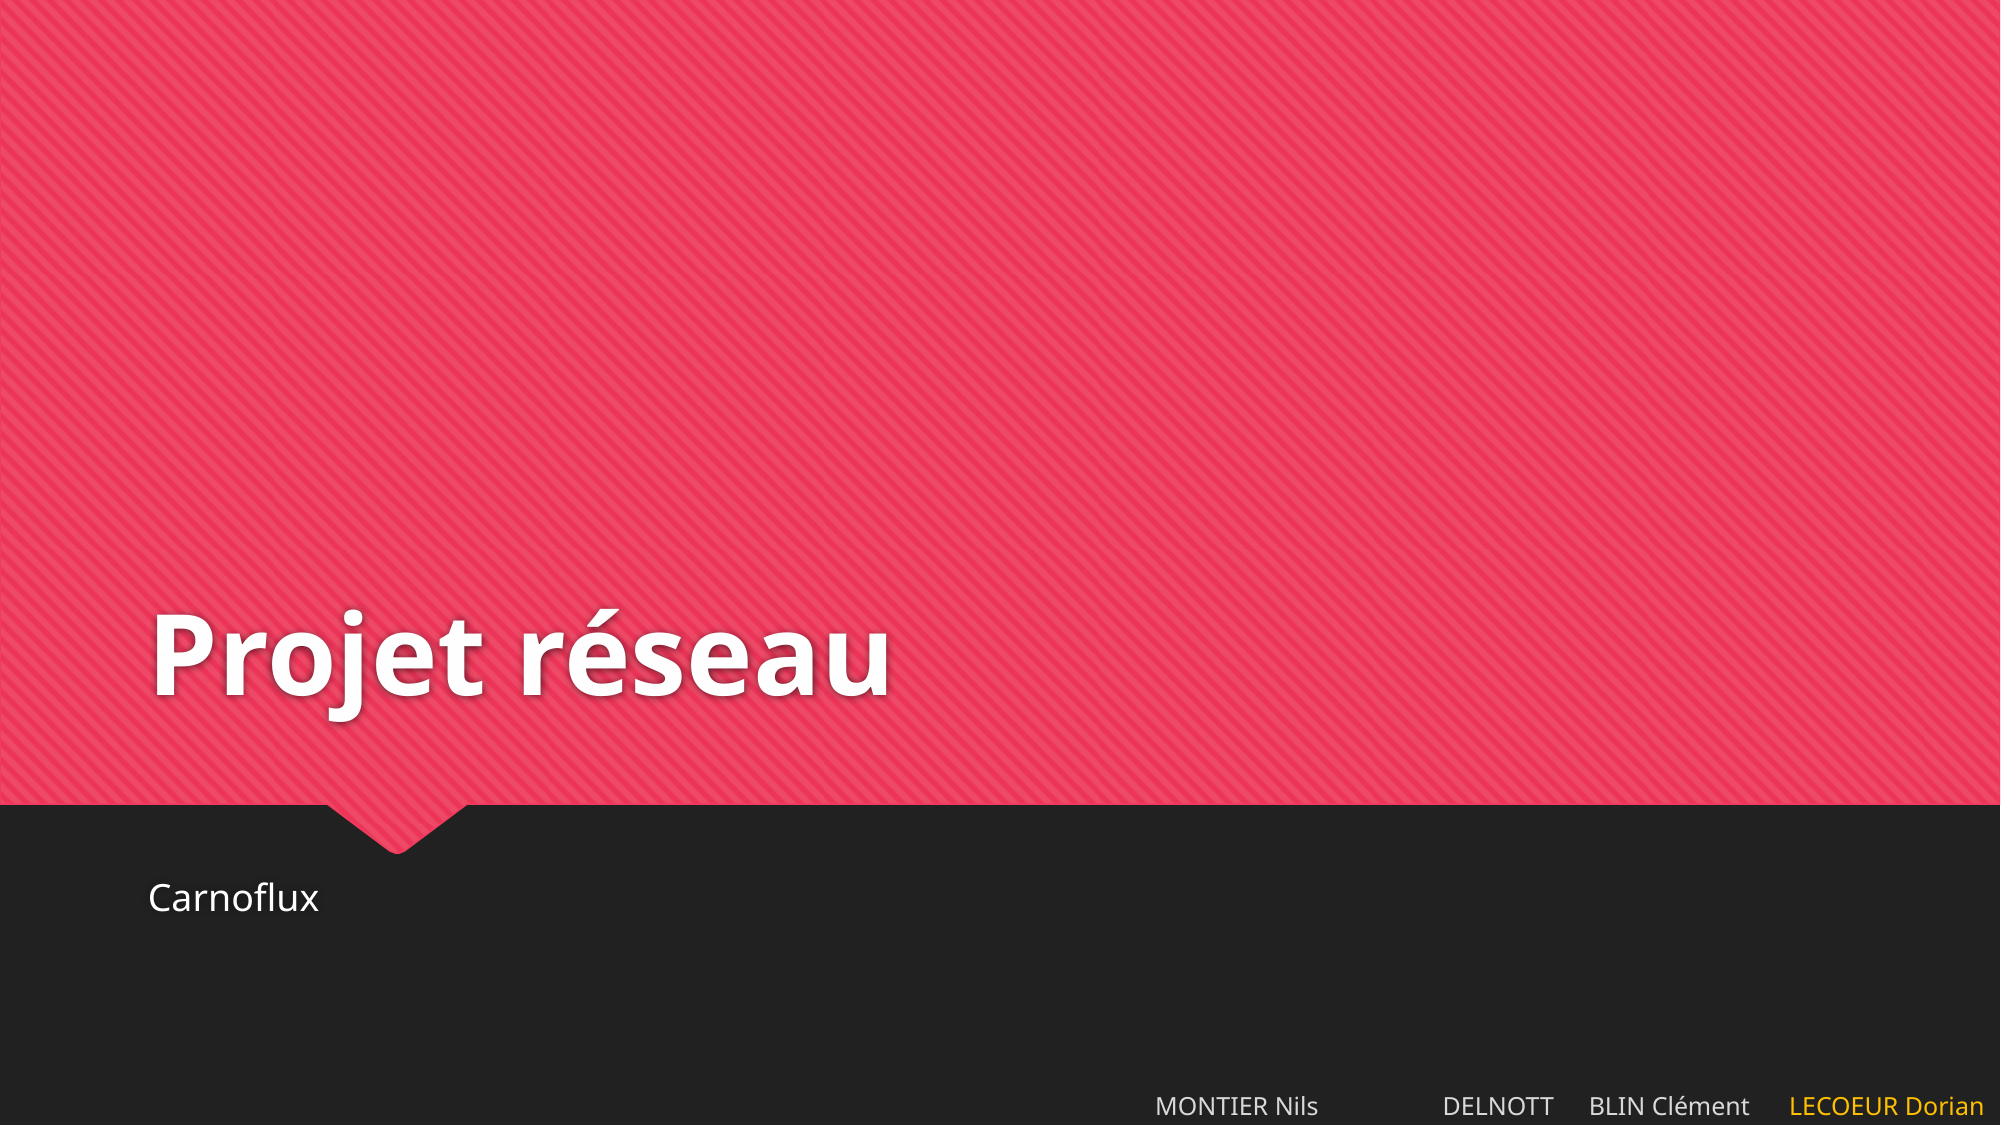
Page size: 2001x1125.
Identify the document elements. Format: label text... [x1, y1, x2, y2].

title Projet réseau [132, 237, 1868, 726]
table_header DELNOTT Etienne [1334, 1081, 1569, 1125]
subtitle Carnoflux [132, 866, 1868, 938]
table_header BLIN Clément [1569, 1081, 1765, 1125]
table_header LECOEUR Dorian [1765, 1081, 2000, 1125]
table_header MONTIER Nils [1128, 1081, 1334, 1125]
